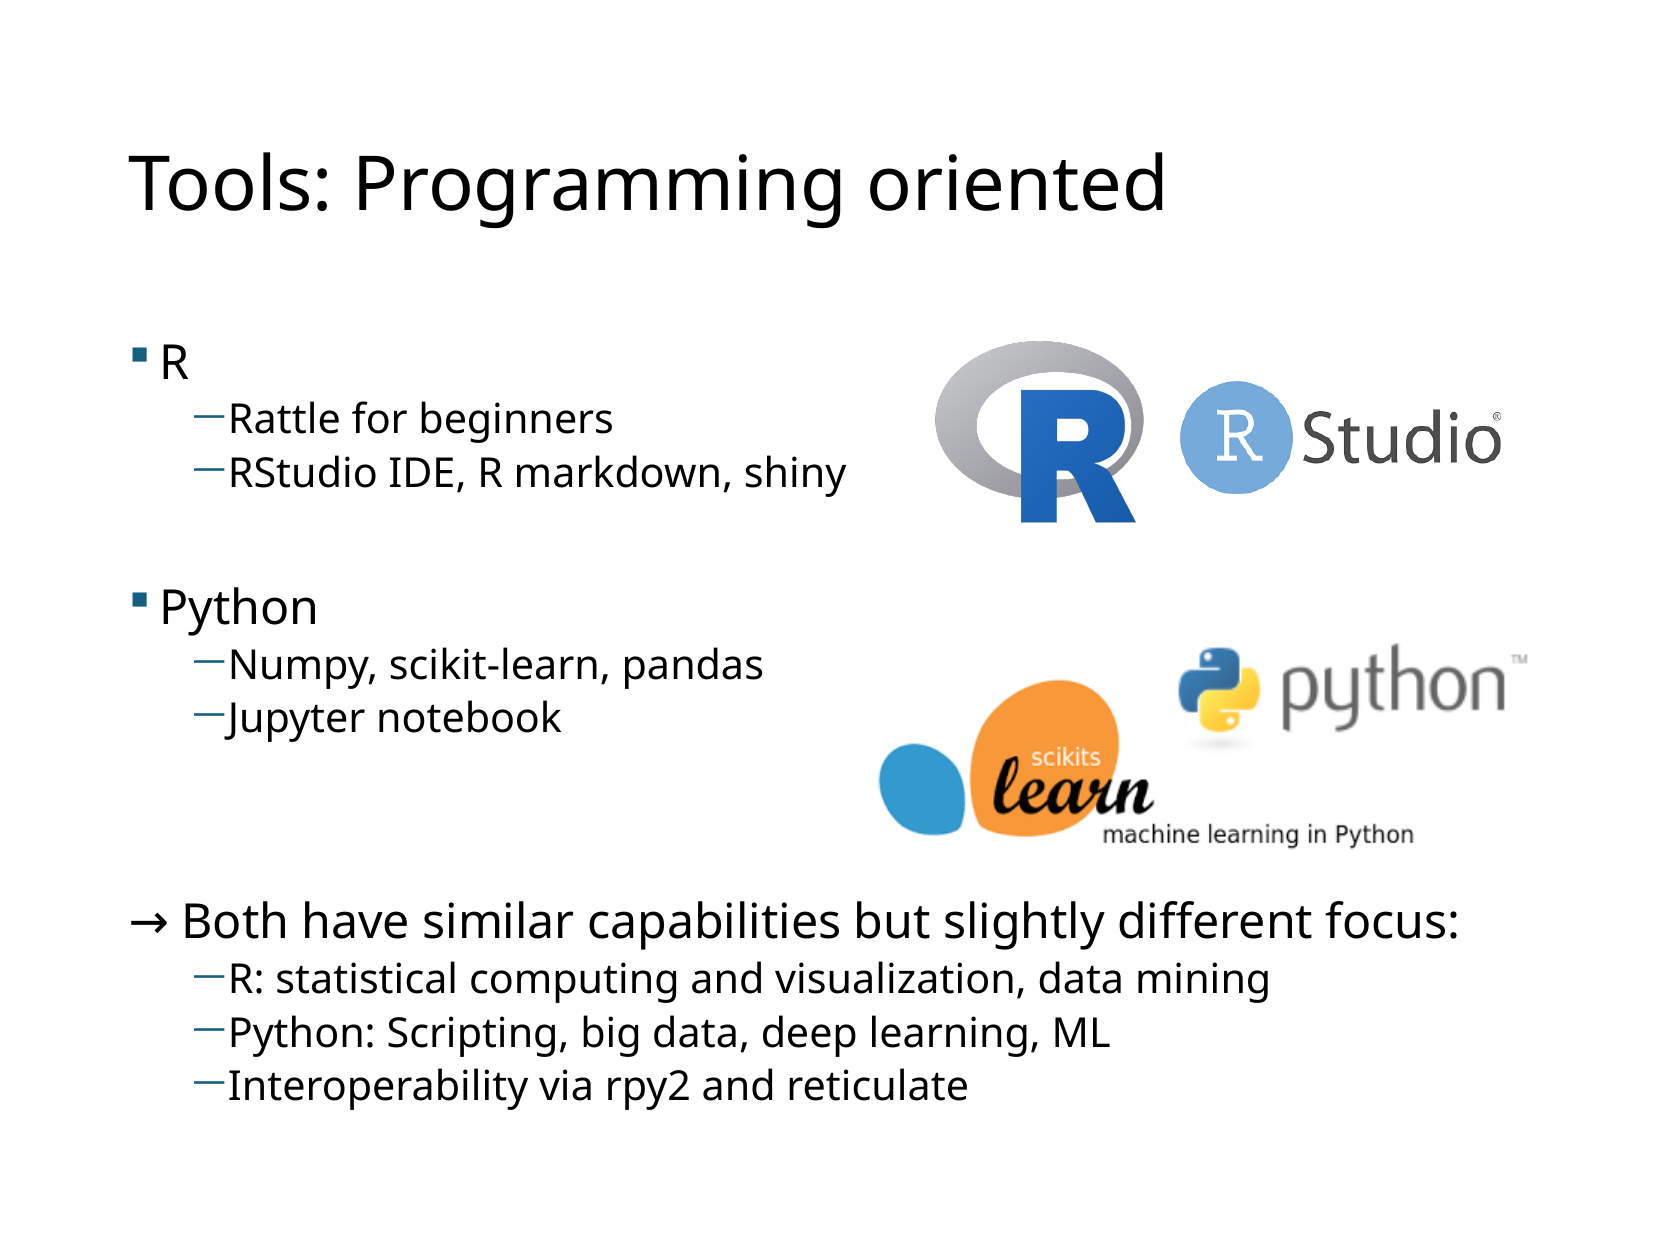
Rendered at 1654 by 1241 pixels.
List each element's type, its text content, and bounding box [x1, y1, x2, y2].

list R Rattle for beginners RStudio IDE, R markdown, shiny Python Numpy, scikit-learn, pandas Jupyter notebook → Both have similar capabilities but slightly different focus: R: statistical computing and visualization, data mining Python: Scripting, big data, deep learning, ML Interoperability via rpy2 and reticulate [113, 330, 1540, 1117]
picture [1180, 381, 1501, 494]
picture [935, 340, 1144, 523]
picture [864, 622, 1561, 862]
title Tools: Programming oriented [113, 66, 1540, 306]
